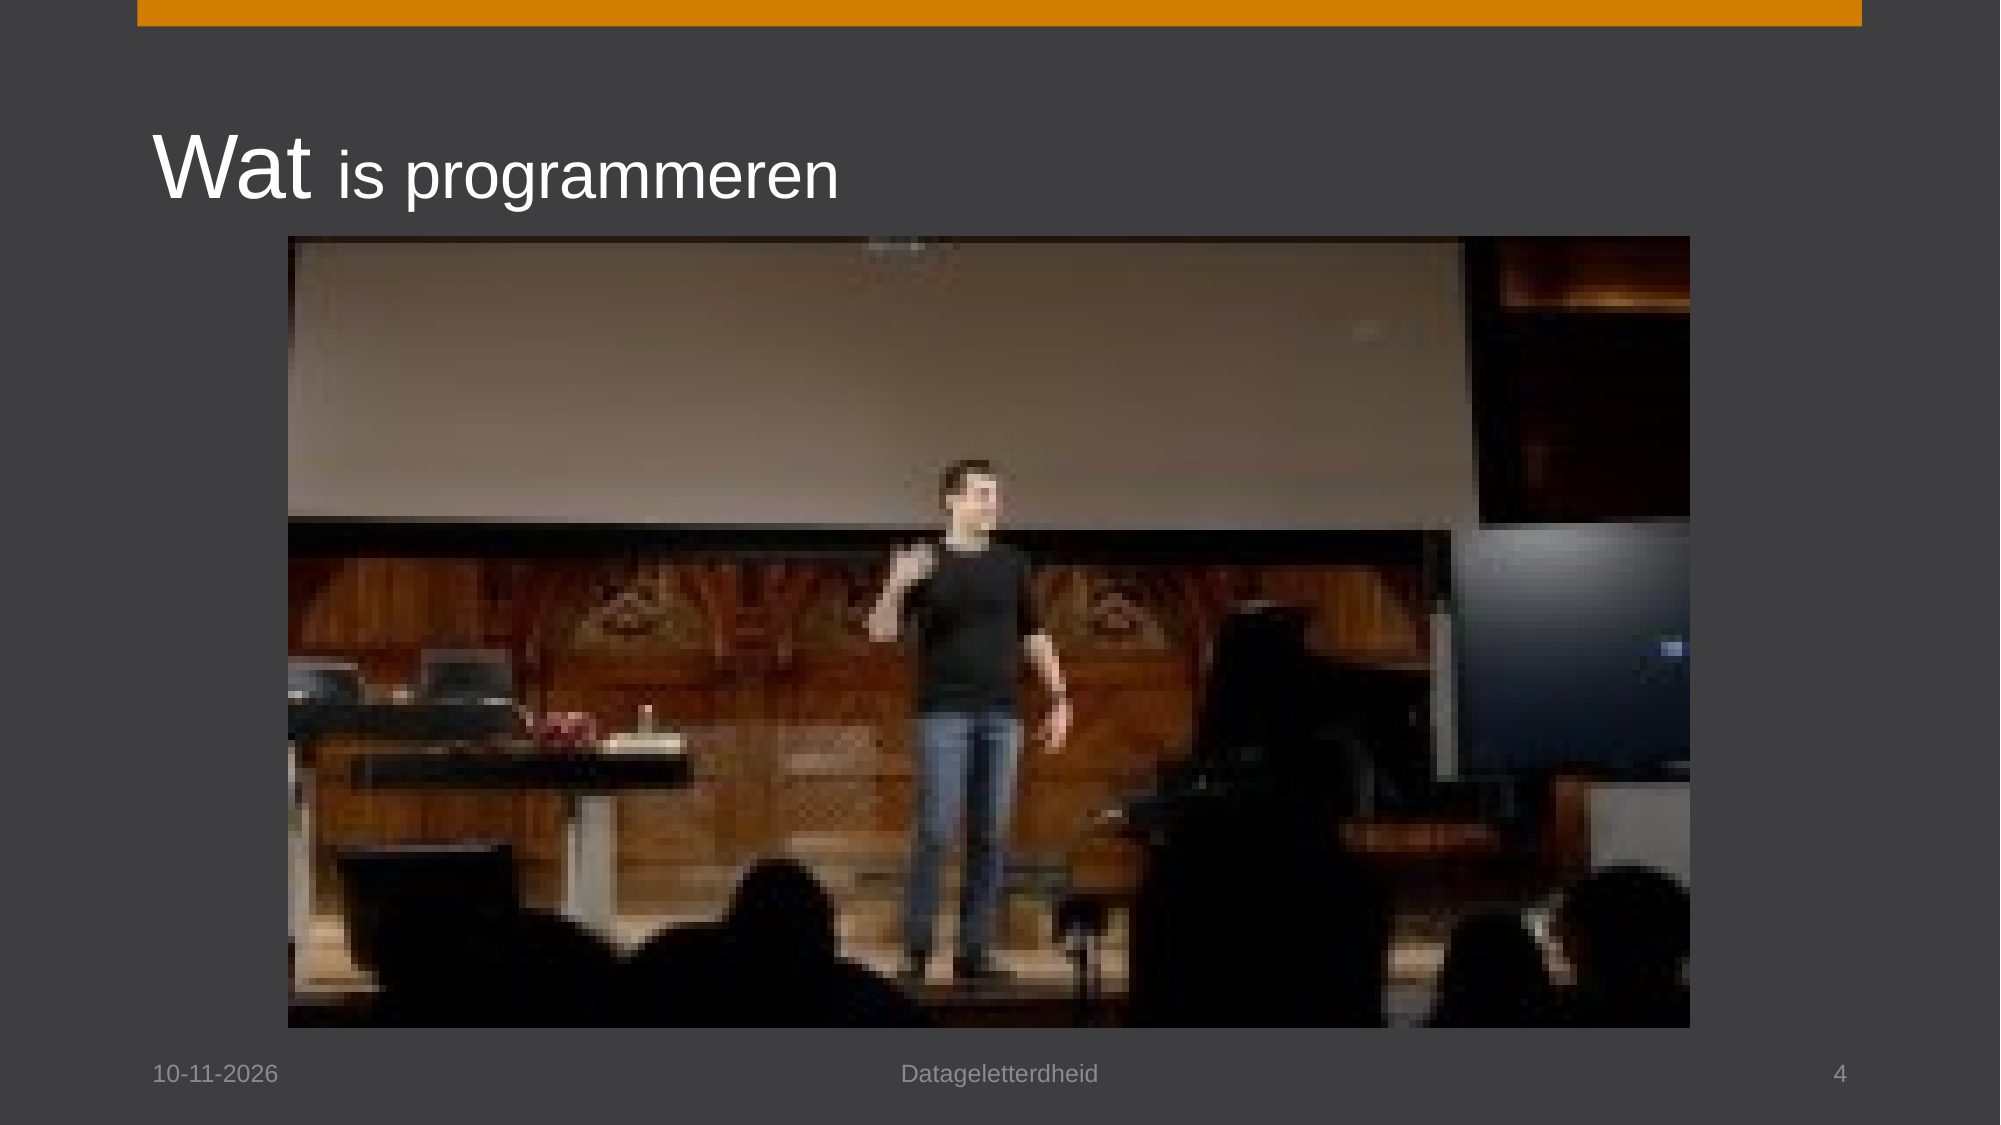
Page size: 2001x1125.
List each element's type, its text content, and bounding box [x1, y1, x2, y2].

slide_number 4 [1412, 1042, 1863, 1103]
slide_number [137, 1042, 588, 1103]
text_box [287, 235, 1691, 1029]
title Wat is programmeren [137, 59, 1863, 278]
footer Datageletterdheid [662, 1042, 1338, 1103]
